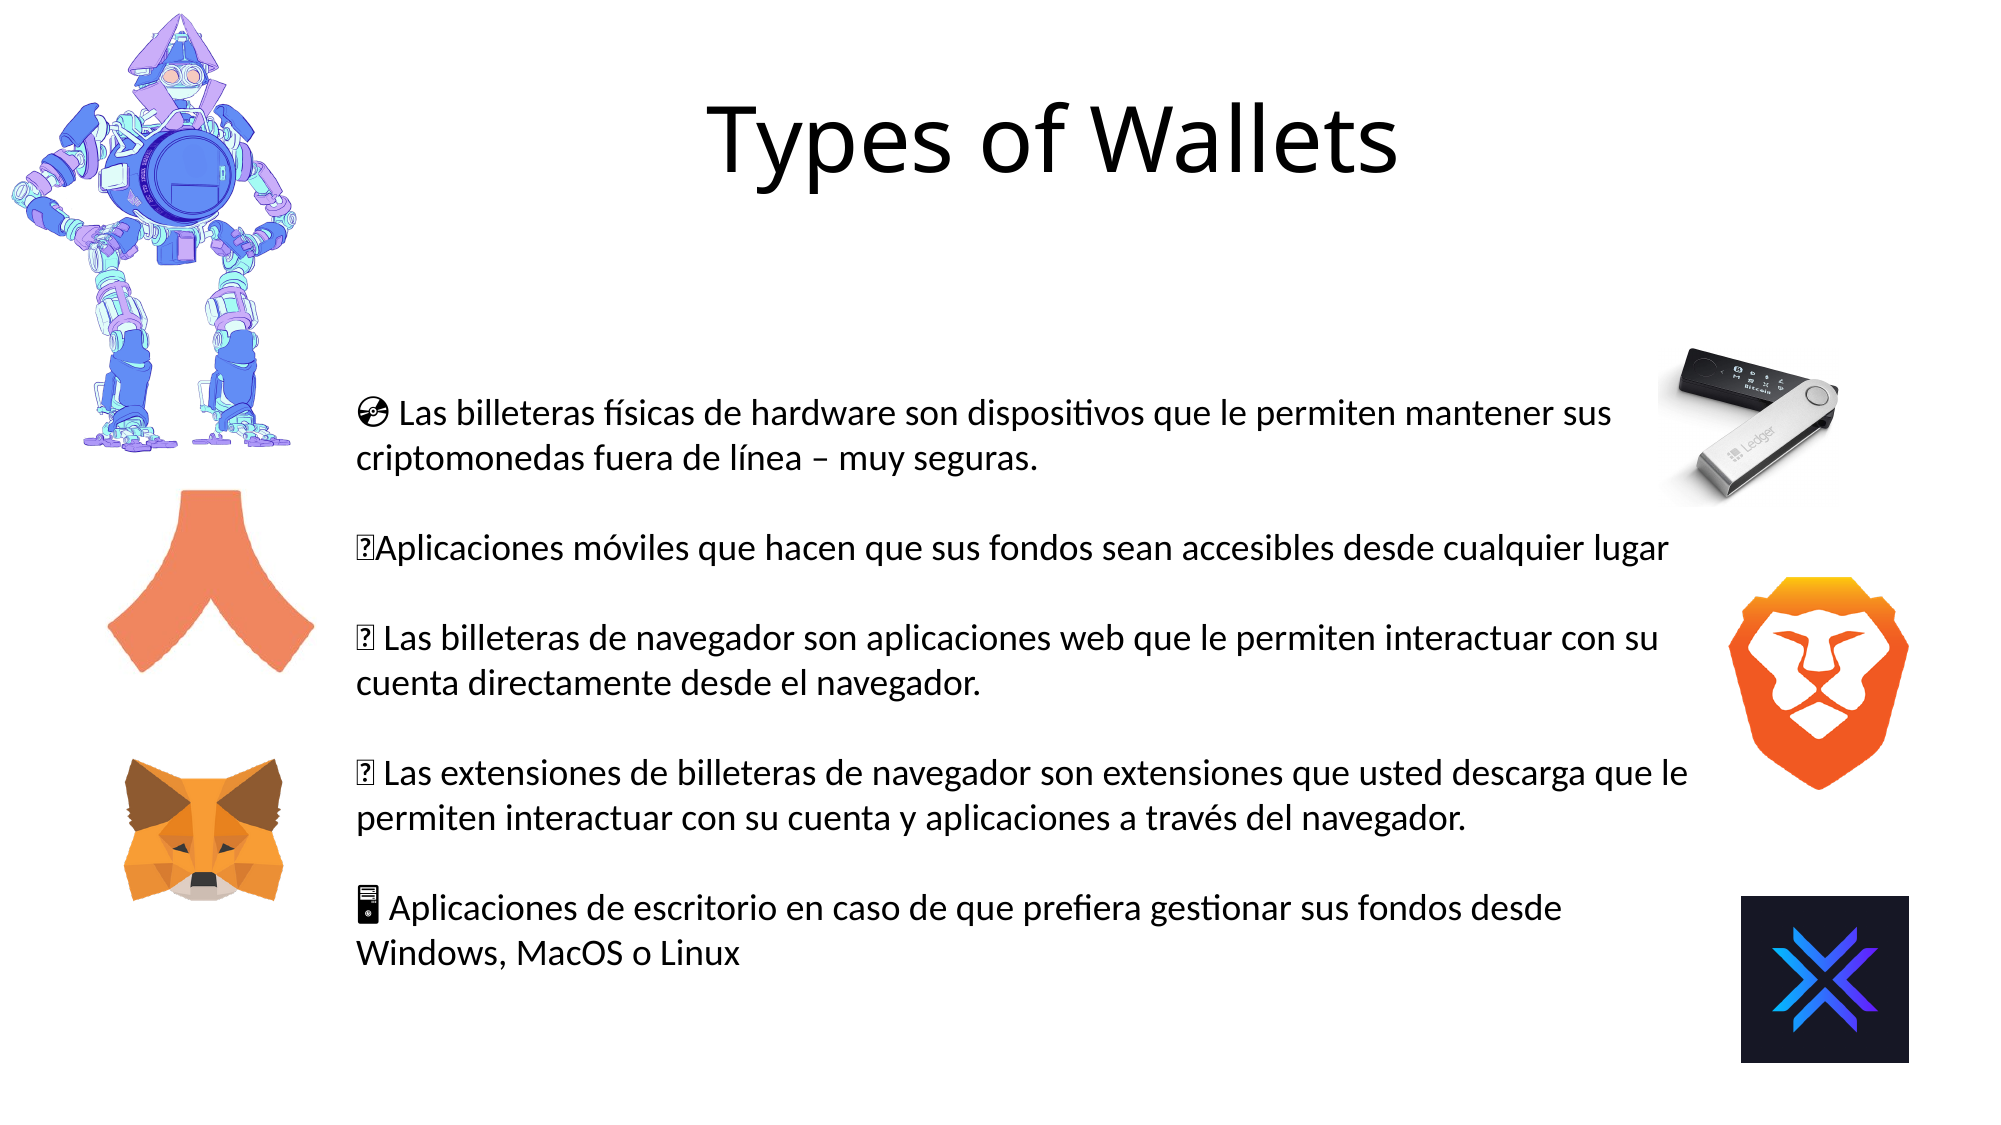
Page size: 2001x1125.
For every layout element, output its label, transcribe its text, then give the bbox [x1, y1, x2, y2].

text_box 💿 Las billeteras físicas de hardware son dispositivos que le permiten mantener sus criptomonedas fuera de línea – muy seguras. 📱Aplicaciones móviles que hacen que sus fondos sean accesibles desde cualquier lugar 🌐 Las billeteras de navegador son aplicaciones web que le permiten interactuar con su cuenta directamente desde el navegador. 🌐 Las extensiones de billeteras de navegador son extensiones que usted descarga que le permiten interactuar con su cuenta y aplicaciones a través del navegador. 🖥️ Aplicaciones de escritorio en caso de que prefiera gestionar sus fondos desde Windows, MacOS o Linux [341, 380, 1717, 981]
picture [123, 749, 284, 910]
picture [1728, 577, 1909, 790]
picture [1658, 348, 1839, 507]
picture [0, 0, 357, 678]
title Types of Wallets [622, 34, 1486, 252]
picture [1741, 896, 1909, 1064]
